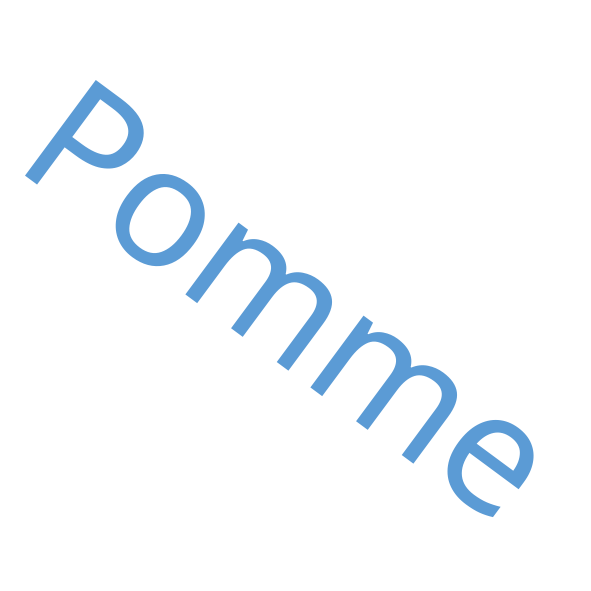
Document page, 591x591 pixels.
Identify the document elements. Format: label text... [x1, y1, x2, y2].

text_box Pomme [0, 18, 591, 571]
